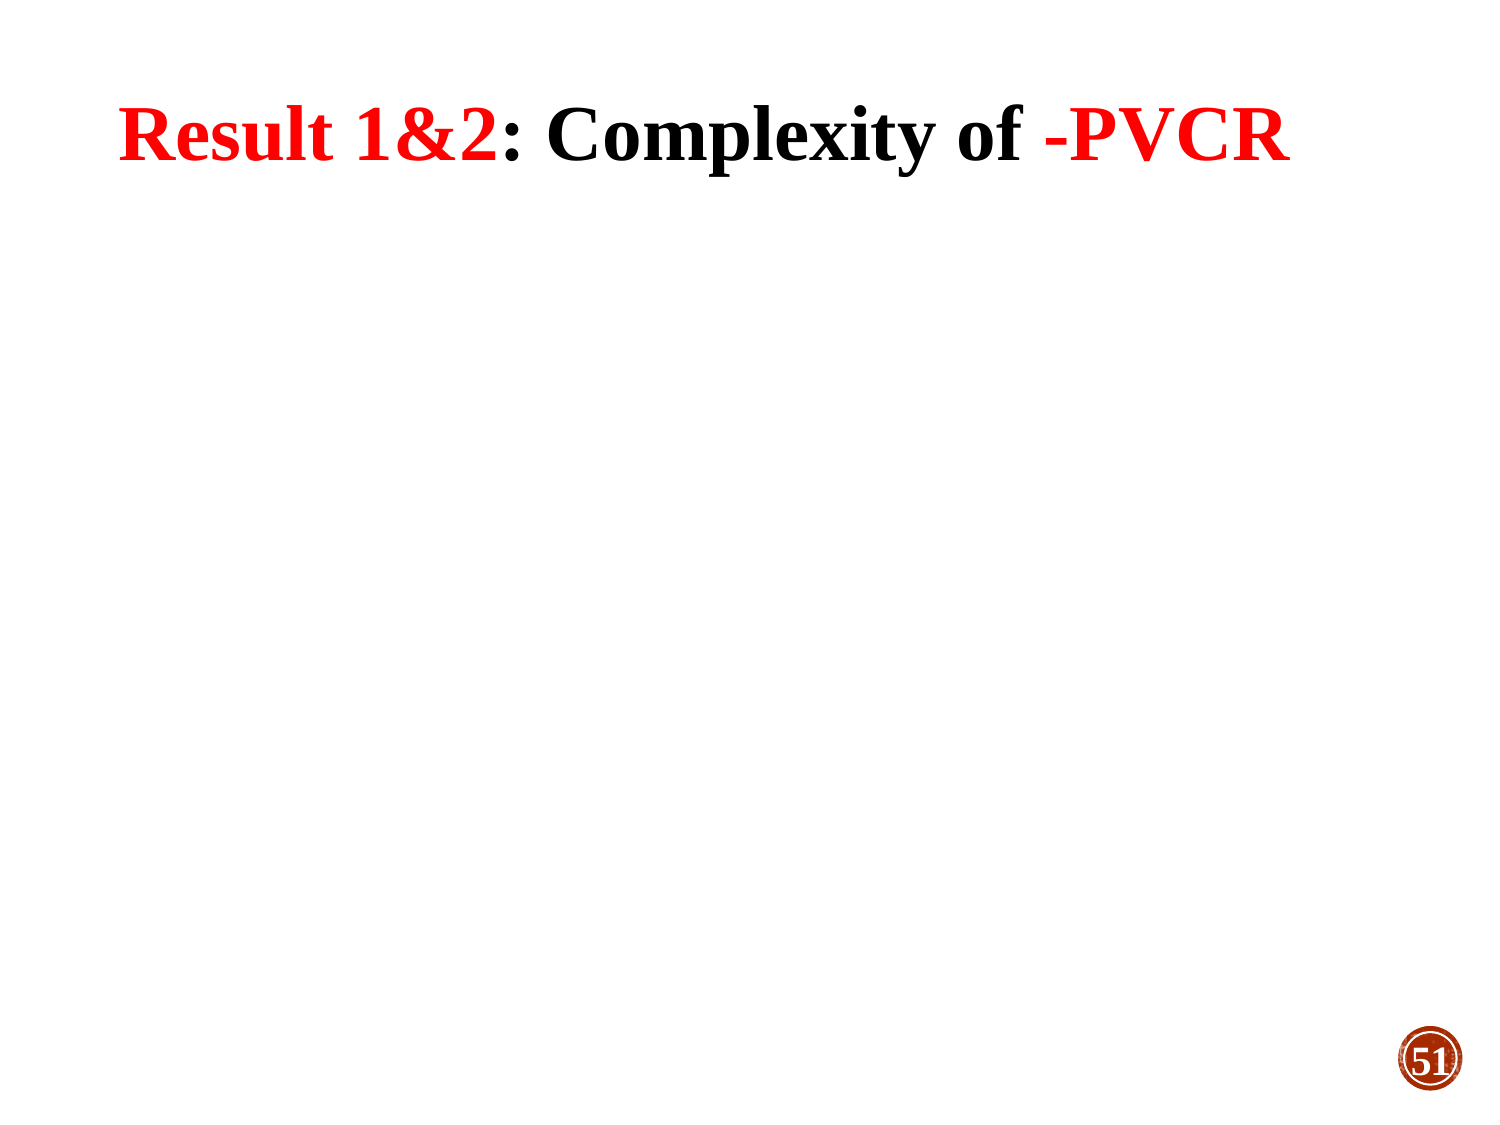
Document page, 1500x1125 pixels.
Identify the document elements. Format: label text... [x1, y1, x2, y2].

slide_number 51 [1391, 1028, 1471, 1089]
